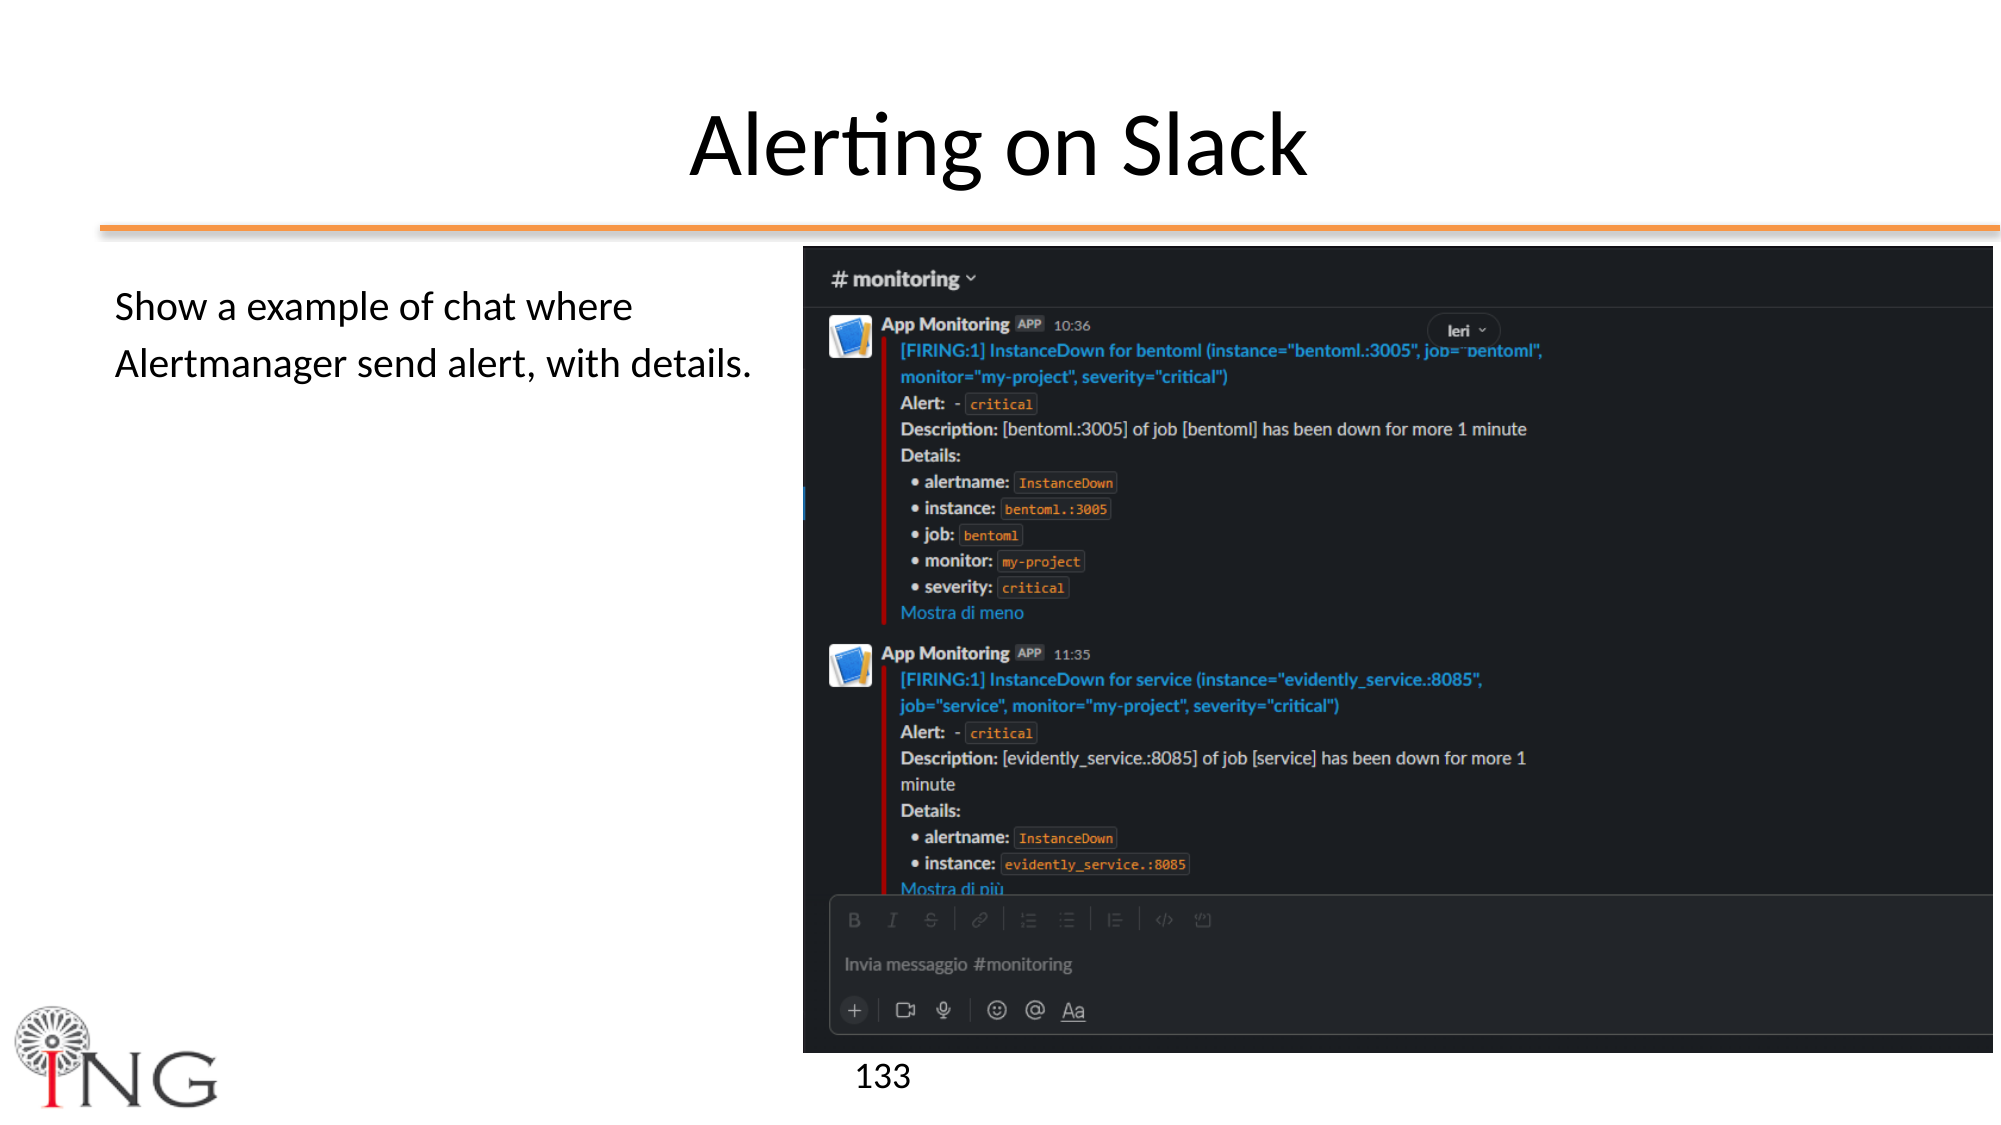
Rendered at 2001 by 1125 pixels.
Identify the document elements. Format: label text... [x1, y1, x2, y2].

slide_number ‹#› [839, 1061, 1900, 1104]
text_box Alerting on Slack [99, 45, 1900, 233]
picture [803, 246, 1993, 1053]
picture [0, 987, 244, 1125]
list Show a example of chat where Alertmanager send alert, with details. [99, 263, 788, 900]
